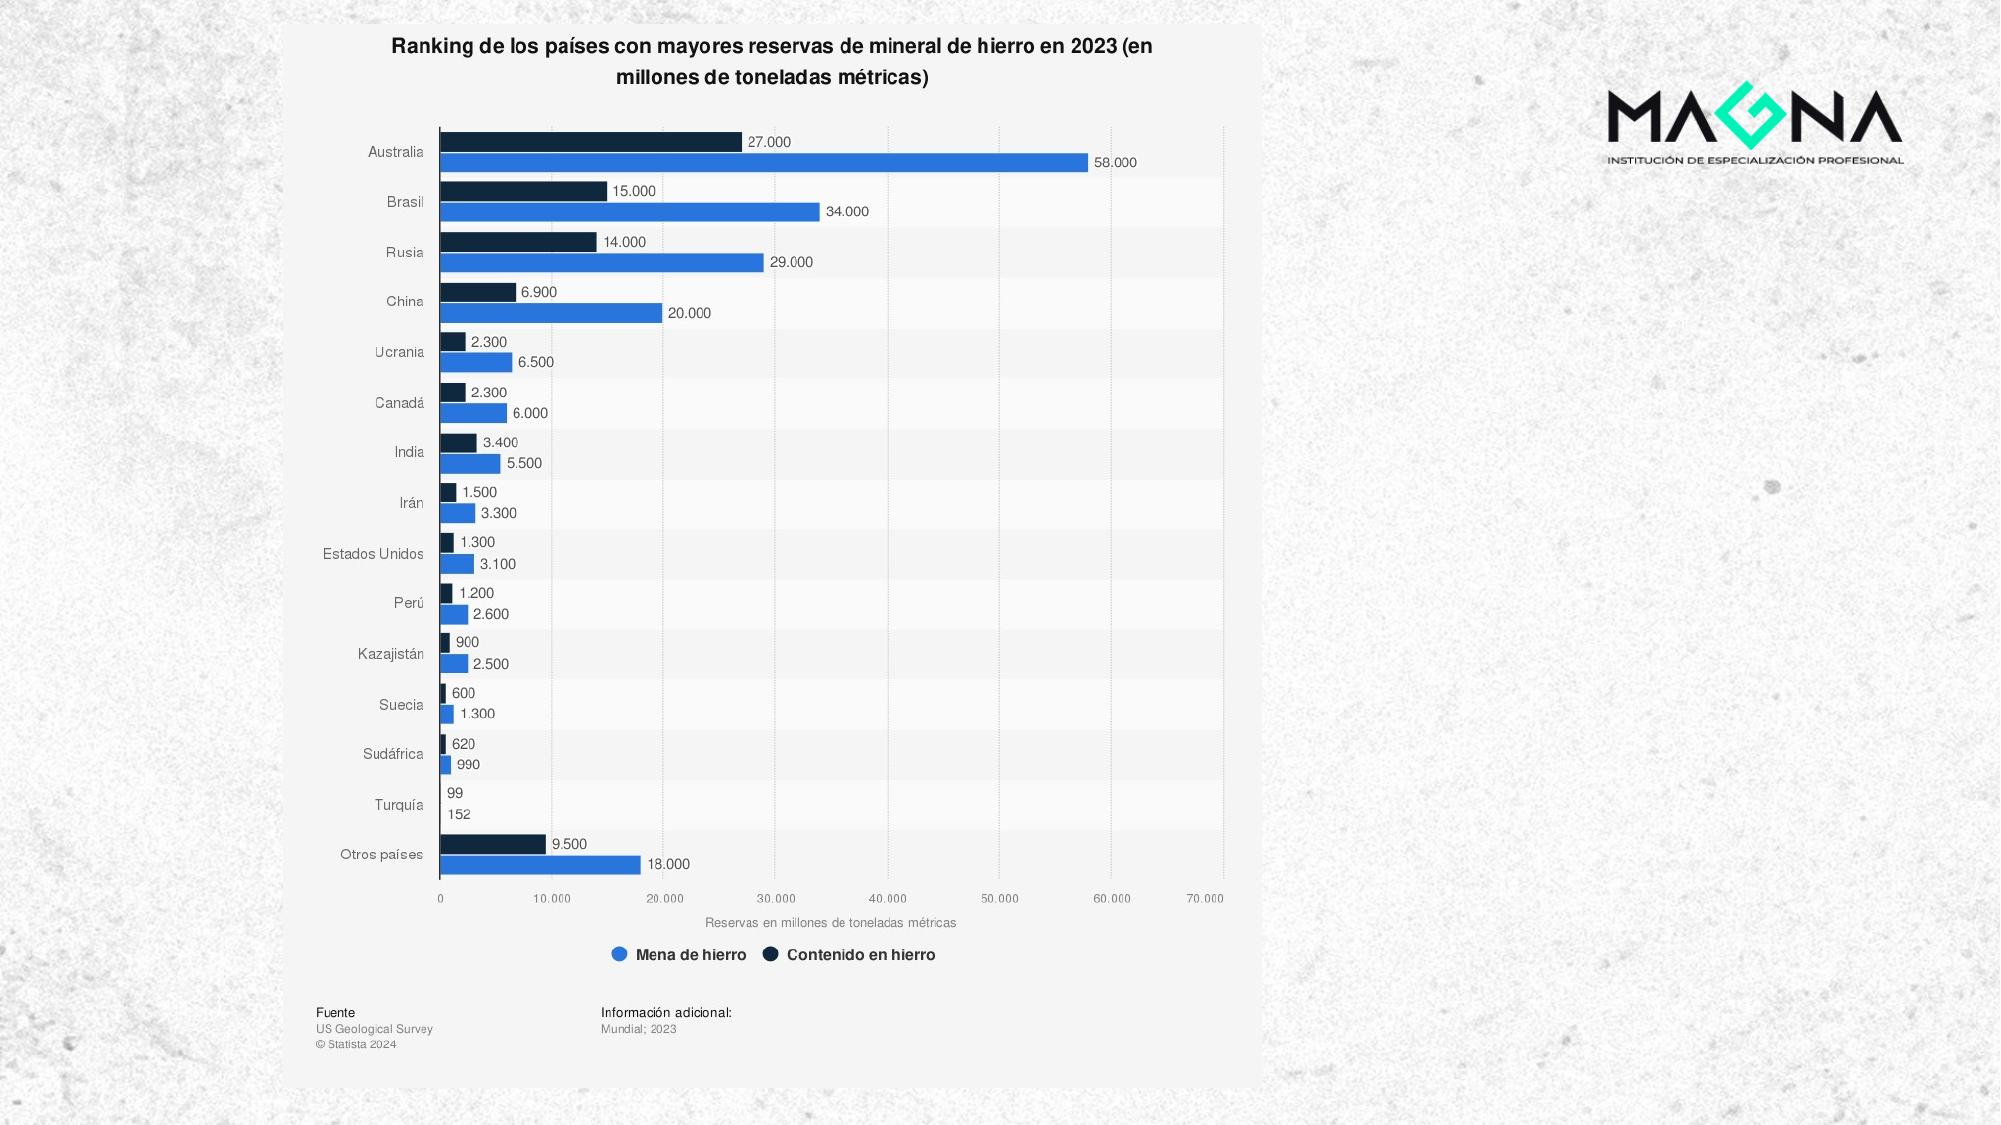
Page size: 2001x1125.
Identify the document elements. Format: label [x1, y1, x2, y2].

picture [0, 0, 2001, 1125]
list [283, 24, 1262, 1088]
